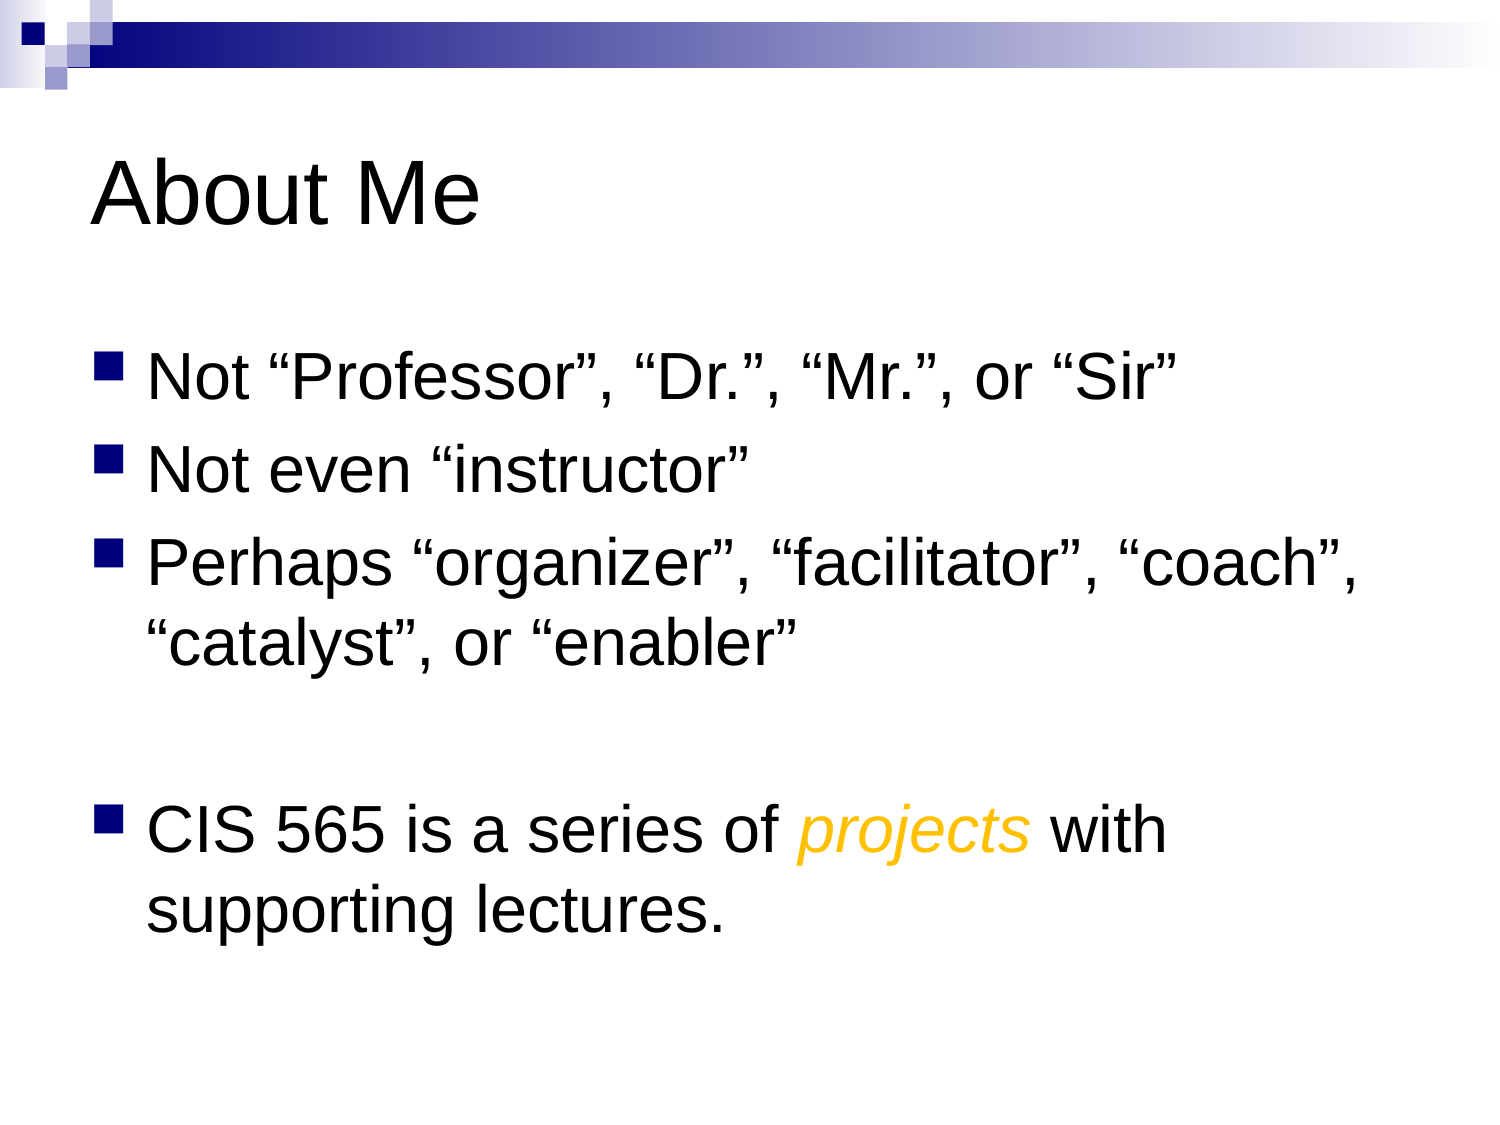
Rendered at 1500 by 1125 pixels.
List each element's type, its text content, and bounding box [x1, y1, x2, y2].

title About Me [75, 75, 1425, 300]
list Not “Professor”, “Dr.”, “Mr.”, or “Sir” Not even “instructor” Perhaps “organizer”, “facilitator”, “coach”, “catalyst”, or “enabler” CIS 565 is a series of projects with supporting lectures. [75, 324, 1425, 425]
